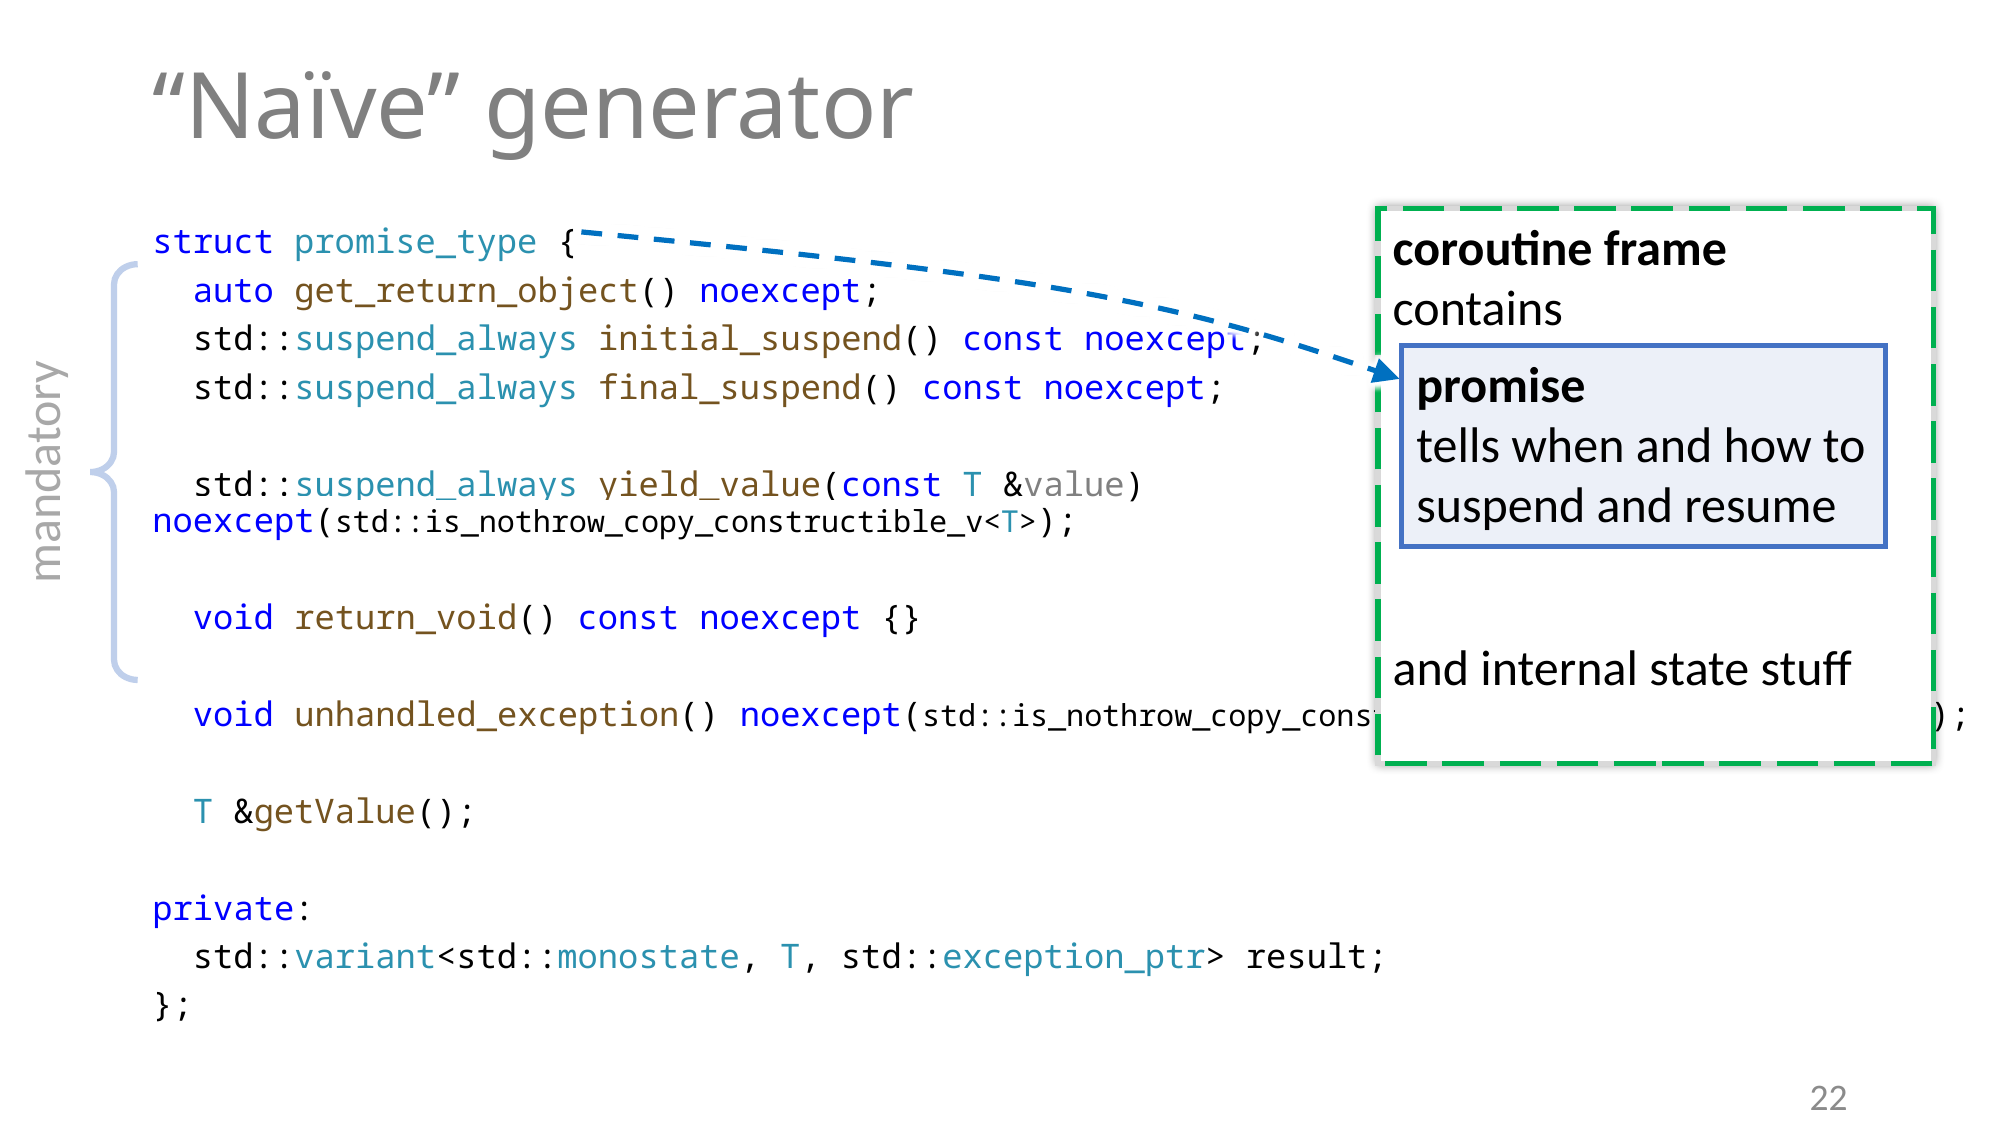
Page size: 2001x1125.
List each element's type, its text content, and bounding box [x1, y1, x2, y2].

text_box [581, 230, 1400, 383]
title “Naïve” generator [137, 0, 1863, 217]
text_box [90, 263, 138, 681]
list struct promise_type { auto get_return_object() noexcept; std::suspend_always initial_suspend() const noexcept; std::suspend_always final_suspend() const noexcept; std::suspend_always yield_value(const T &value) noexcept(std::is_nothrow_copy_constructible_v<T>); void return_void() const noexcept {} void unhandled_exception() noexcept(std::is_nothrow_copy_constructible_v<std::exception_ptr>); T &getValue(); private: std::variant<std::monostate, T, std::exception_ptr> result; }; [137, 217, 2000, 1066]
text_box promise tells when and how to suspend and resume [1401, 344, 1887, 547]
slide_number 22 [1412, 1065, 1863, 1125]
text_box coroutine frame contains and internal state stuff [1377, 207, 1934, 765]
text_box mandatory [2, 342, 78, 603]
